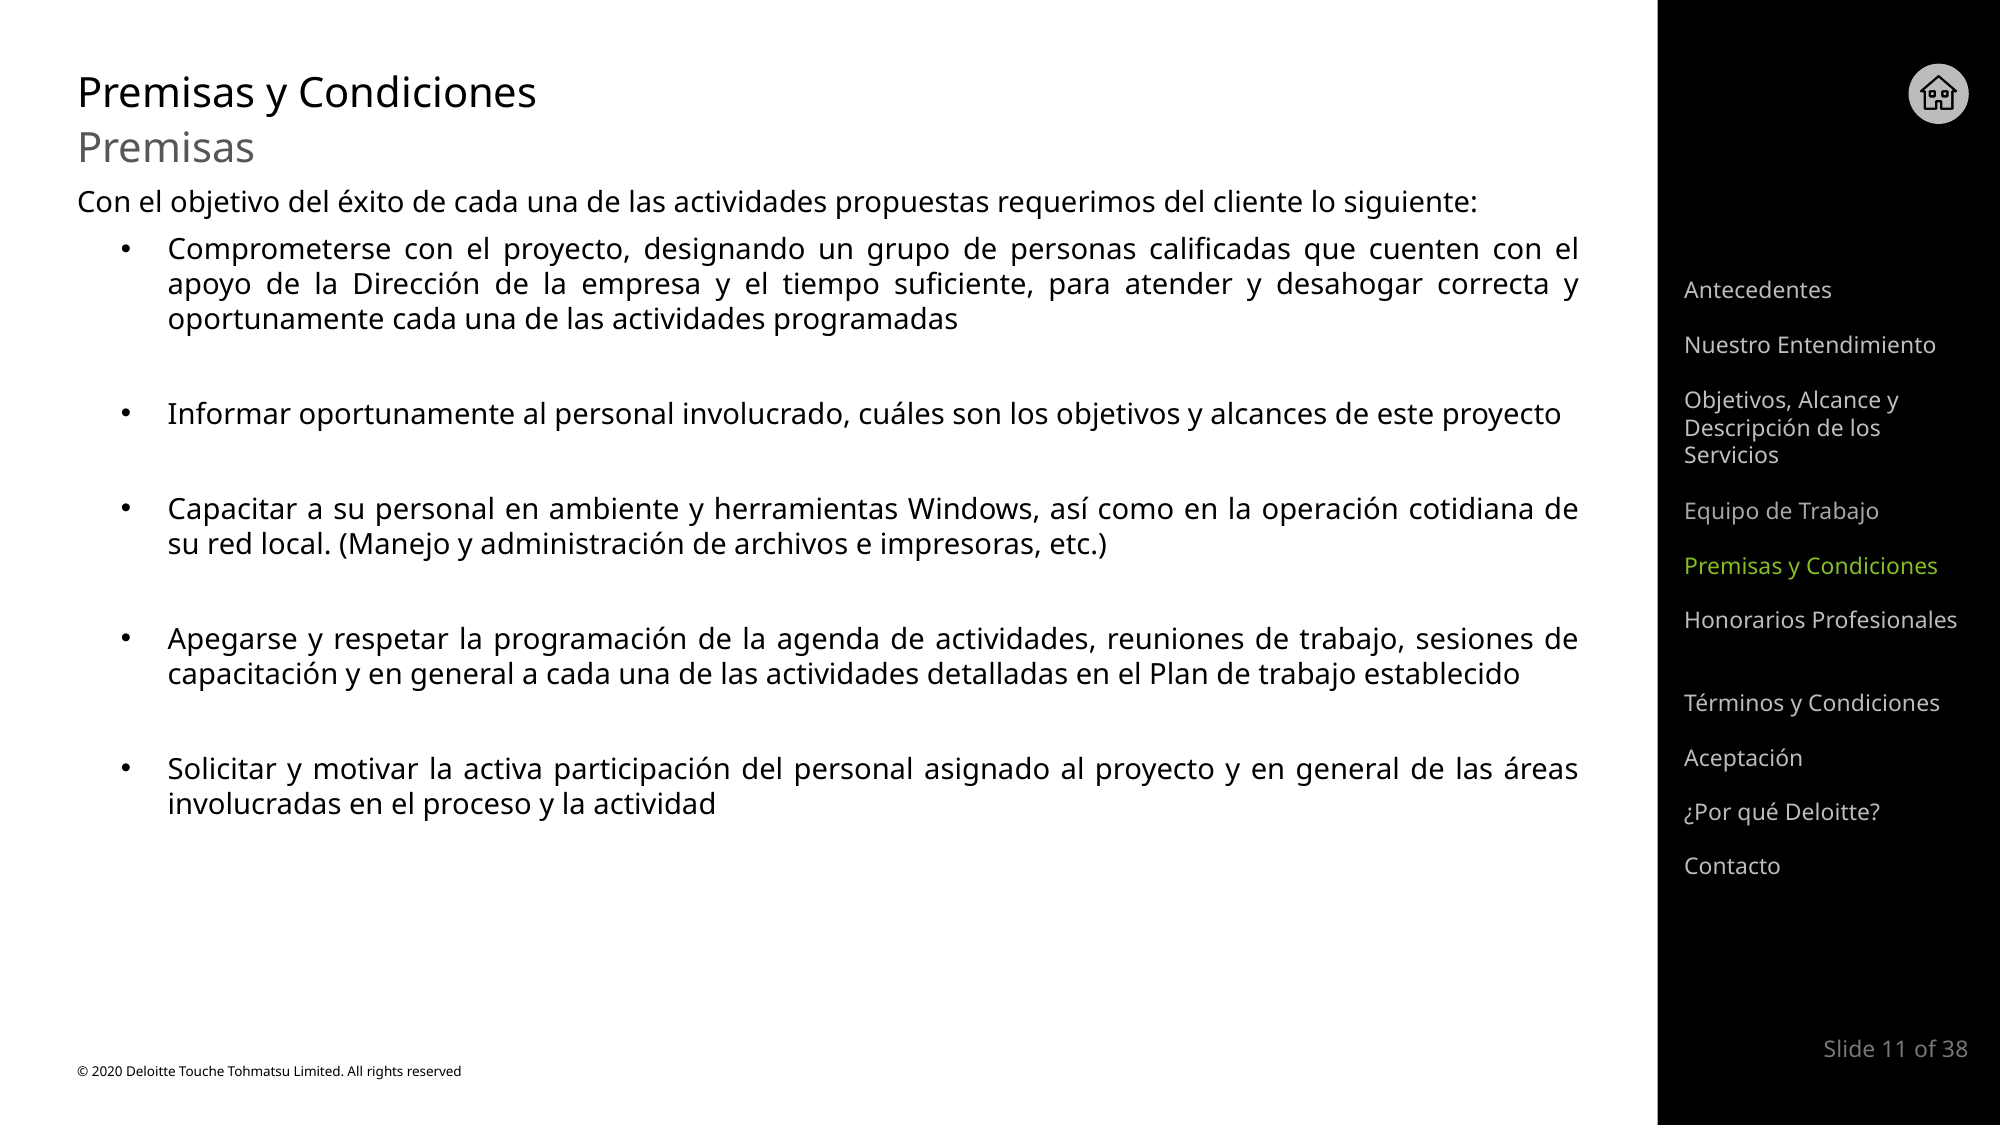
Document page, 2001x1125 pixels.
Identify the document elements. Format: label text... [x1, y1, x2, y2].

text_box Premisas y Condiciones [1684, 551, 1968, 579]
list Premisas [77, 120, 1581, 245]
text_box Contacto [1684, 851, 1968, 880]
text_box Objetivos, Alcance y Descripción de los Servicios [1684, 385, 1968, 469]
text_box Honorarios Profesionales [1684, 606, 1968, 634]
text_box ¿Por qué Deloitte? [1684, 797, 1968, 826]
title Premisas y Condiciones [77, 66, 1581, 120]
text_box Nuestro Entendimiento [1684, 330, 1968, 359]
text_box Equipo de Trabajo [1684, 496, 1968, 525]
text_box Aceptación [1684, 743, 1968, 771]
list Con el objetivo del éxito de cada una de las actividades propuestas requerimos del cliente lo siguiente: Comprometerse con el proyecto, designando un grupo de personas calificadas que cuenten con el apoyo de la Dirección de la empresa y el tiempo suficiente, para atender y desahogar correcta y oportunamente cada una de las actividades programadas Informar oportunamente al personal involucrado, cuáles son los objetivos y alcances de este proyecto Capacitar a su personal en ambiente y herramientas Windows, así como en la operación cotidiana de su red local. (Manejo y administración de archivos e impresoras, etc.) Apegarse y respetar la programación de la agenda de actividades, reuniones de trabajo, sesiones de capacitación y en general a cada una de las actividades detalladas en el Plan de trabajo establecido Solicitar y motivar la activa participación del personal asignado al proyecto y en general de las áreas involucradas en el proceso y la actividad [77, 245, 1581, 1048]
text_box Antecedentes [1684, 275, 1975, 304]
text_box Términos y Condiciones [1684, 688, 1968, 716]
